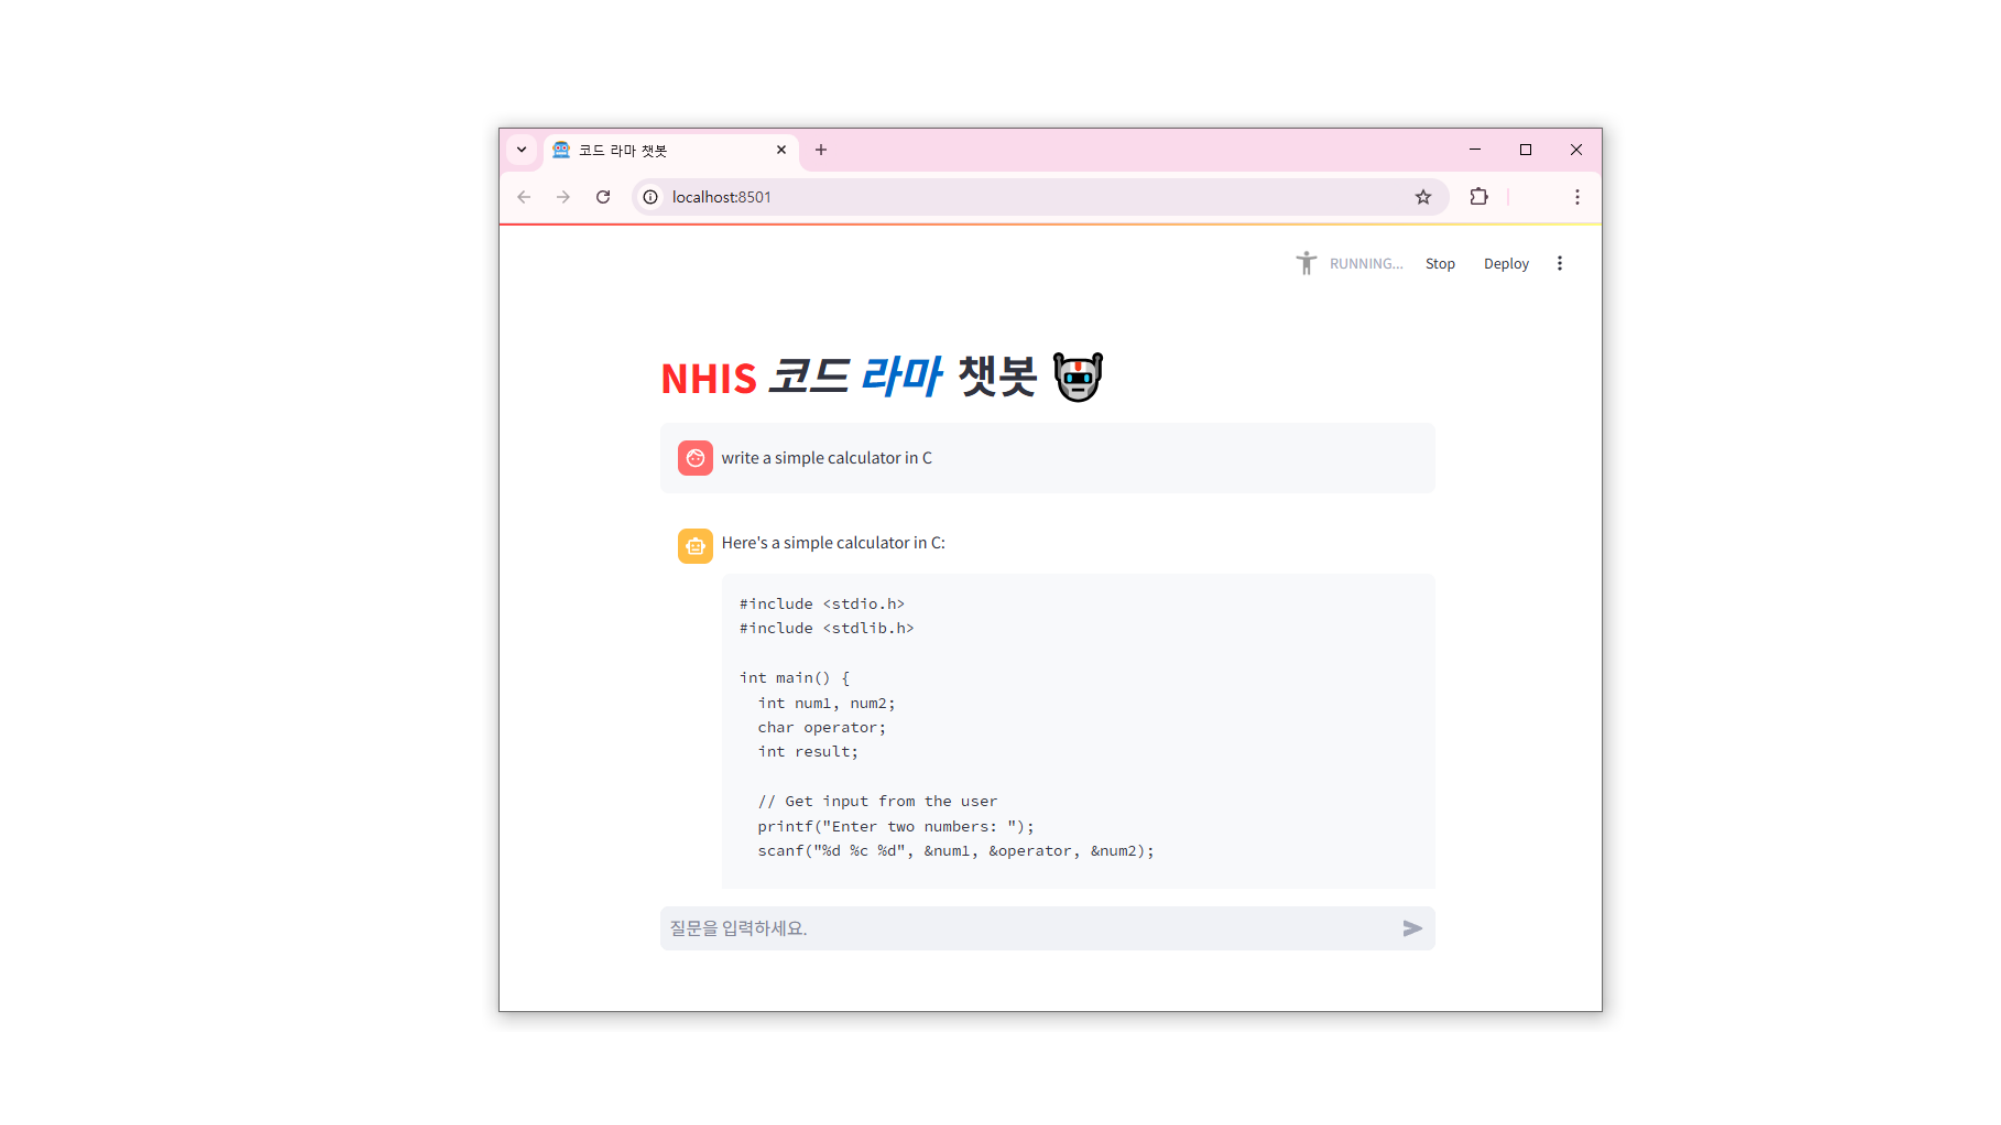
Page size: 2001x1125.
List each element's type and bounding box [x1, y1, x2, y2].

picture [482, 110, 1626, 1032]
